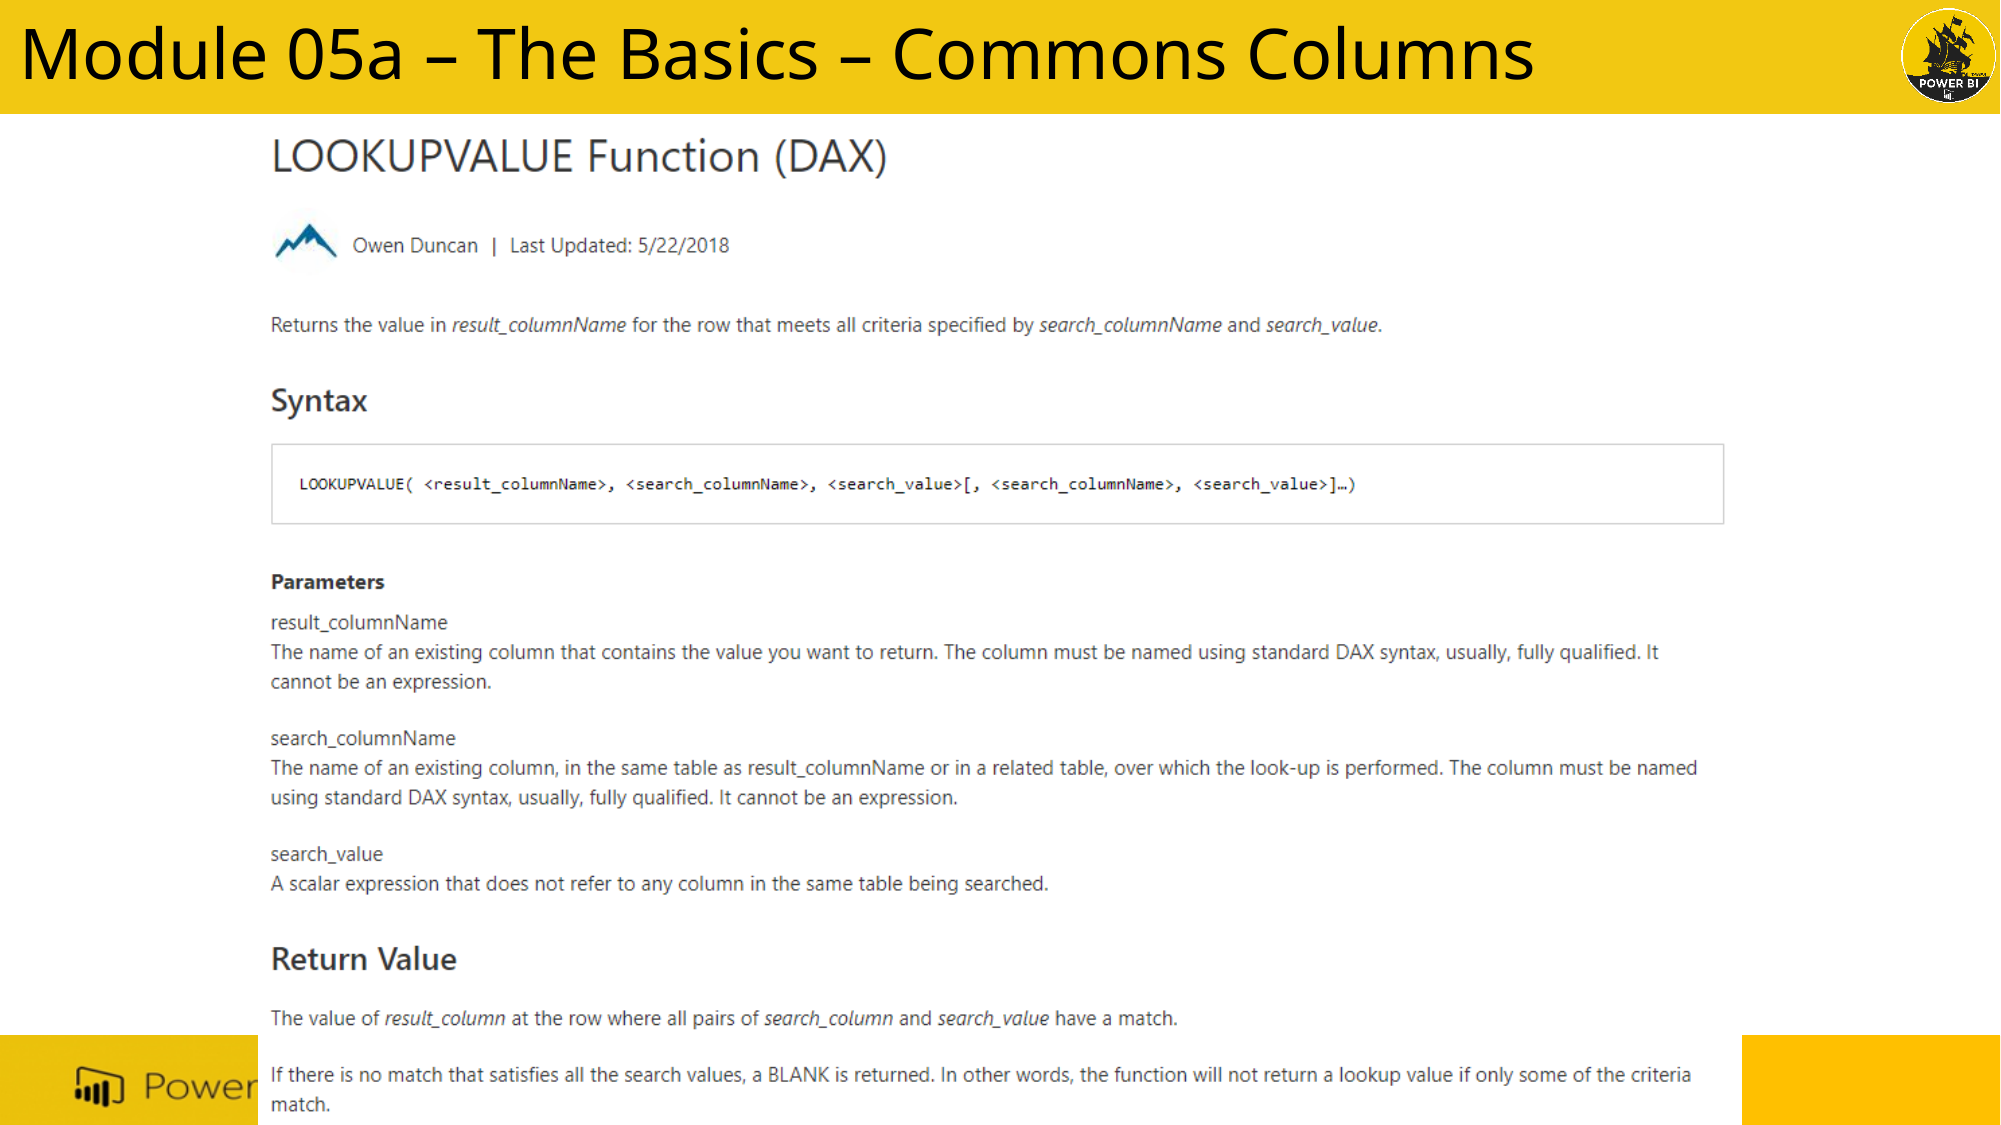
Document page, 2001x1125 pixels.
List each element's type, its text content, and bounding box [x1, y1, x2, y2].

picture [1901, 8, 1996, 103]
picture [0, 118, 2001, 1125]
title Module 05a – The Basics – Commons Columns [4, 10, 1688, 103]
